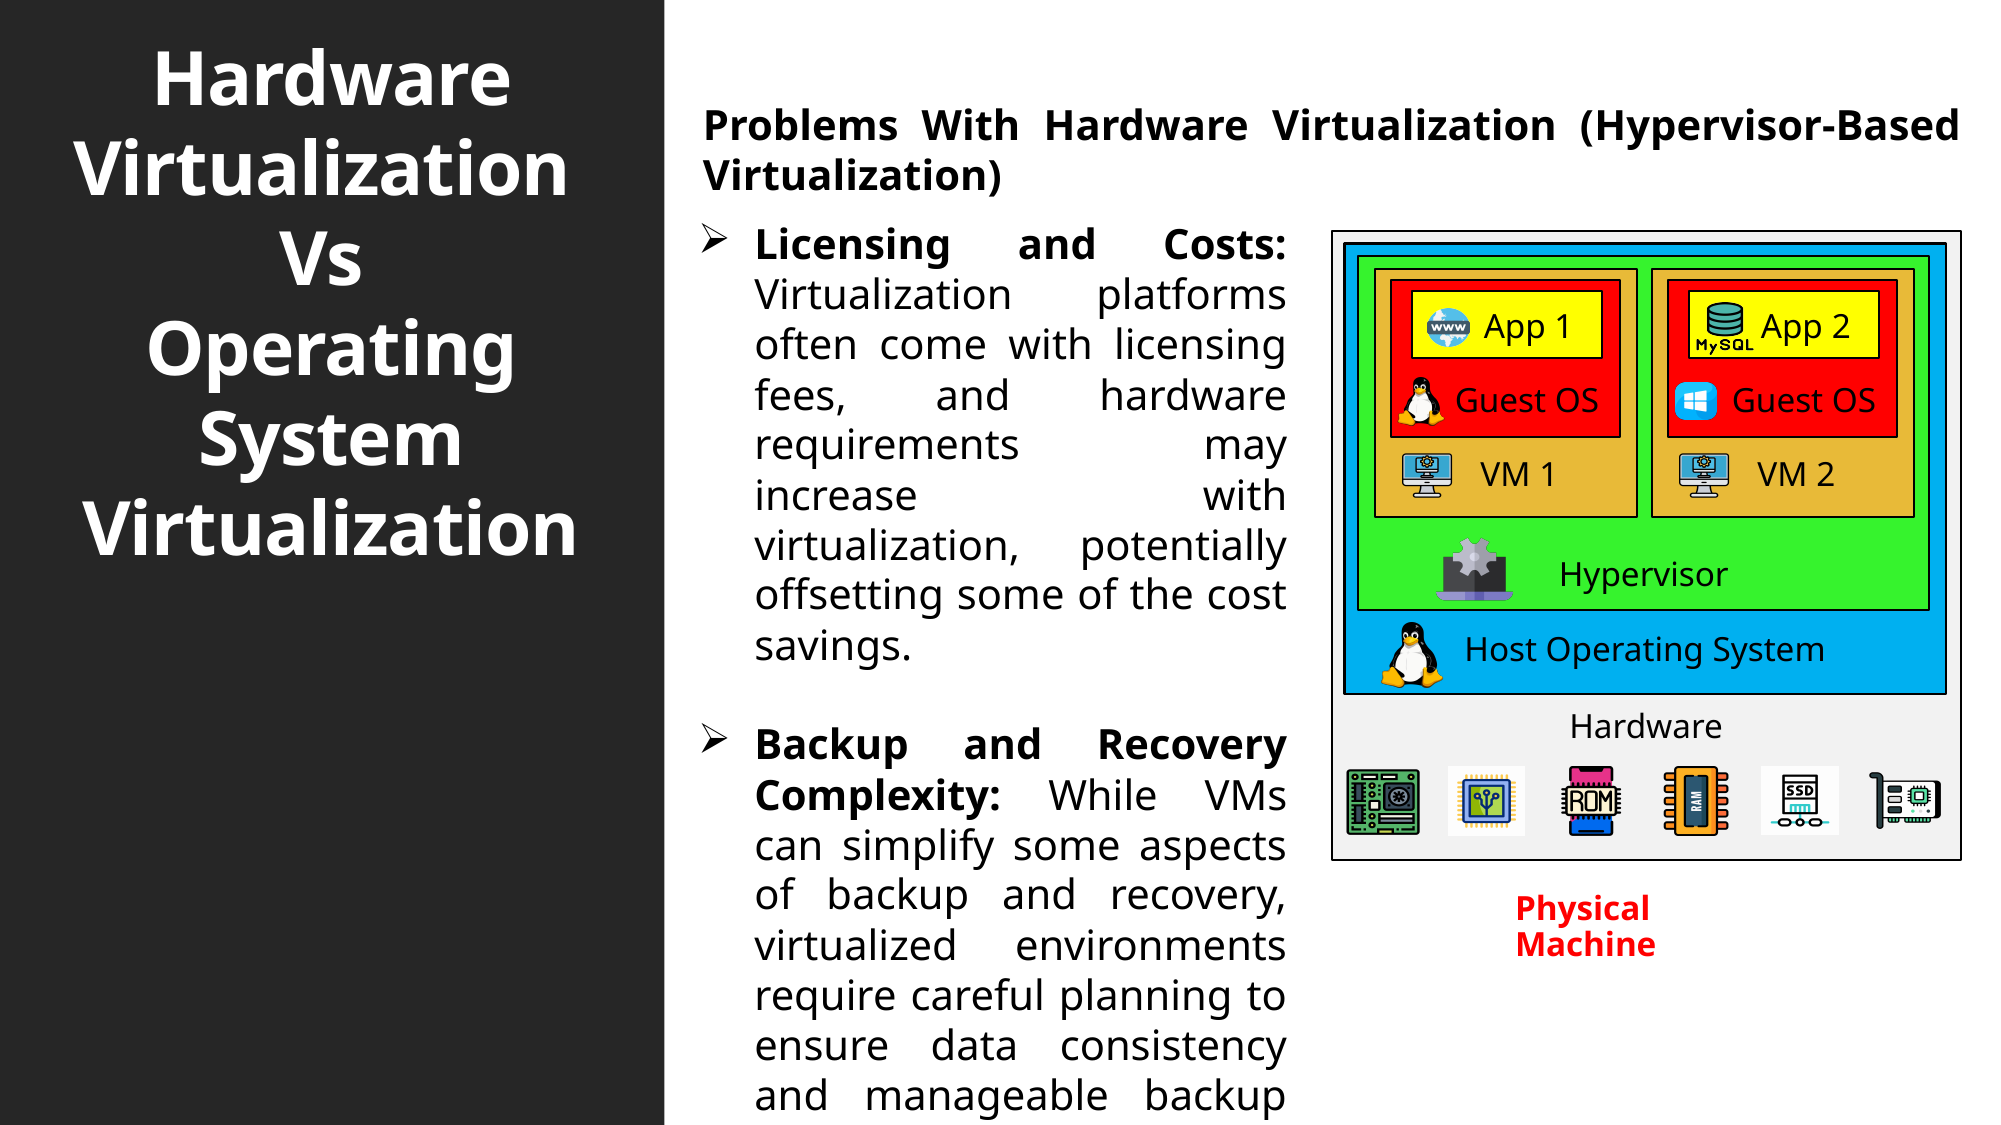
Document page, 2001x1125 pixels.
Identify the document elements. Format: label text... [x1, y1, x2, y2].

text_box [0, 0, 666, 1125]
title Hardware Virtualization Vs Operating System Virtualization [20, 0, 642, 602]
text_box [1331, 230, 1962, 990]
text_box [666, 0, 2000, 1125]
text_box Licensing and Costs: Virtualization platforms often come with licensing fees, and hardware requirements may increase with virtualization, potentially offsetting some of the cost savings. Backup and Recovery Complexity: While VMs can simplify some aspects of backup and recovery, virtualized environments require careful planning to ensure data consistency and manageable backup windows. [683, 210, 1302, 1125]
text_box Problems With Hardware Virtualization (Hypervisor-Based Virtualization) [688, 91, 1977, 256]
